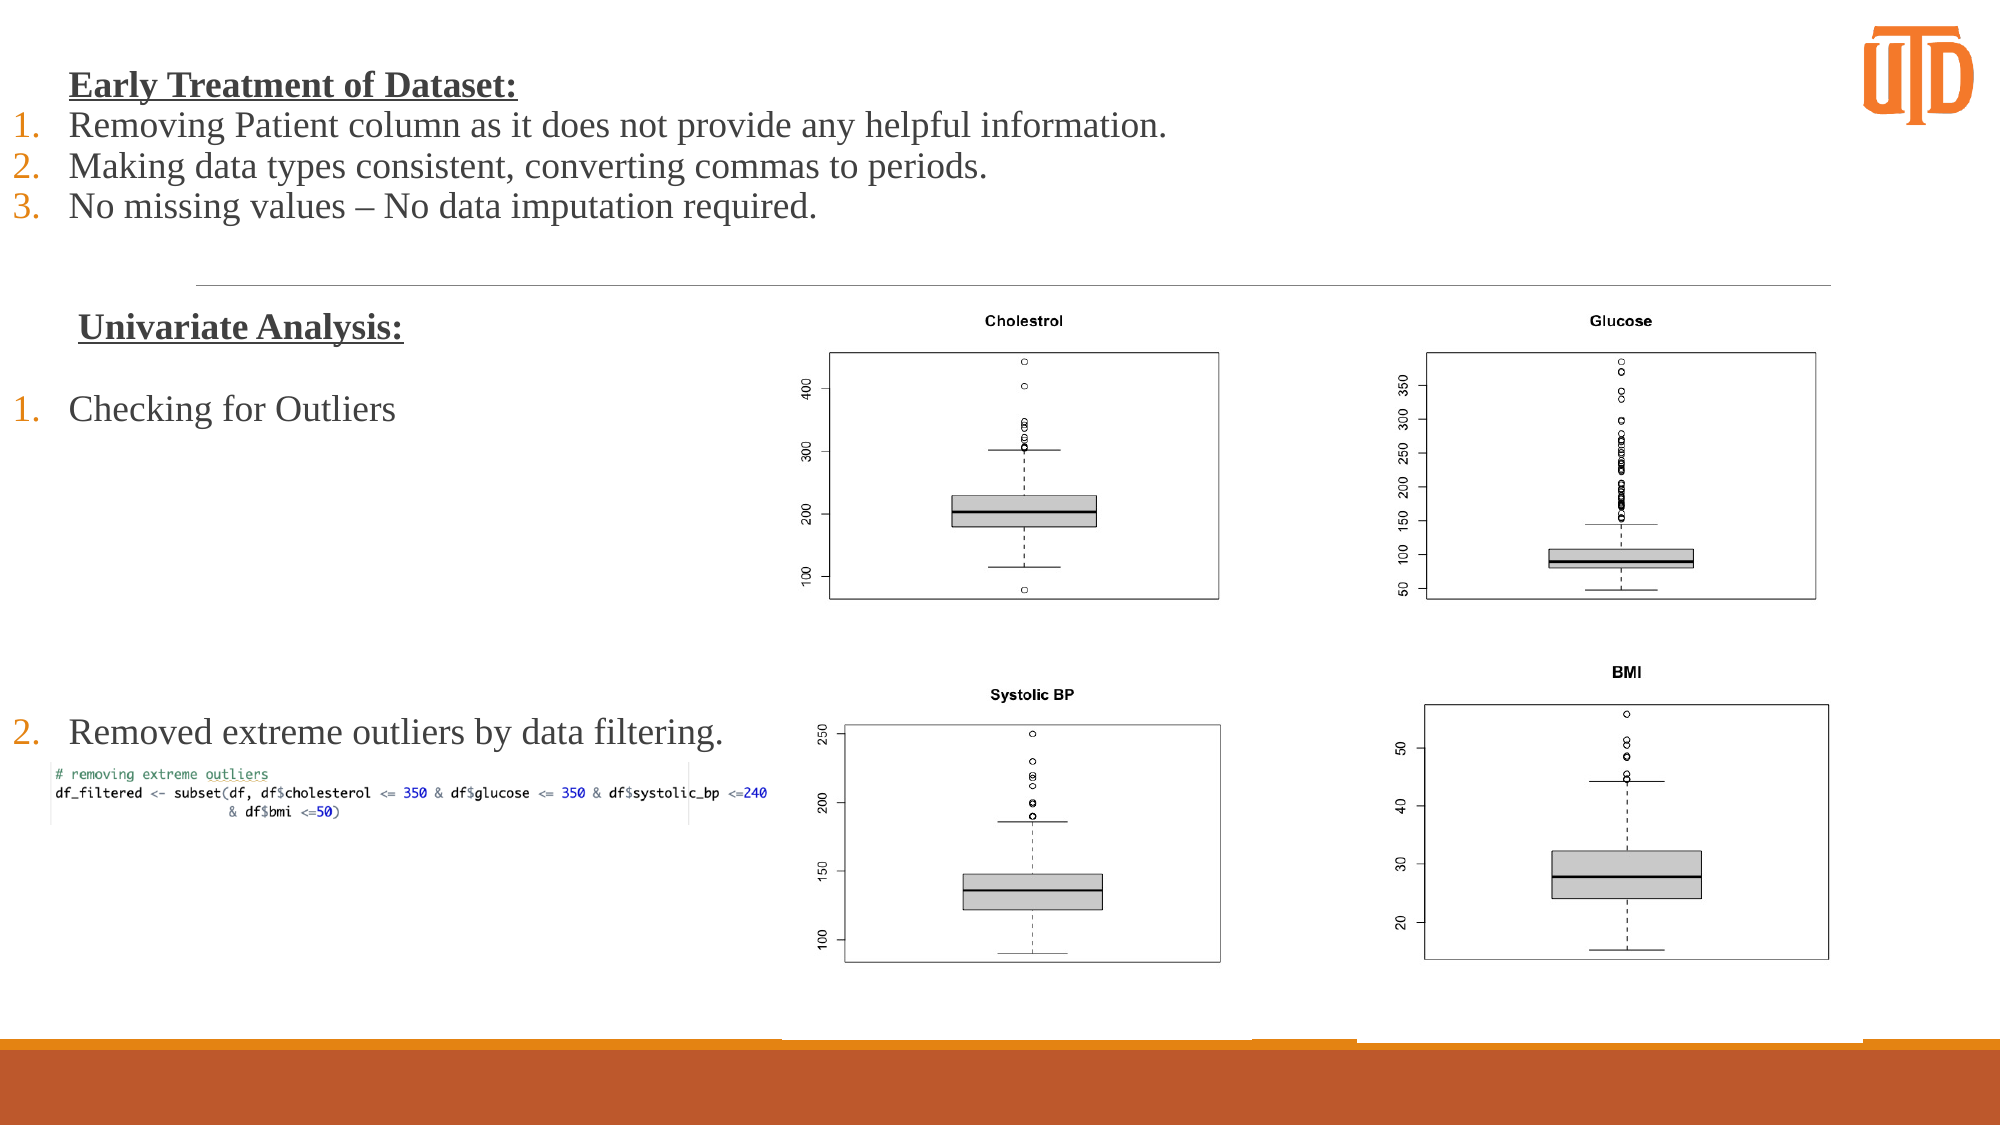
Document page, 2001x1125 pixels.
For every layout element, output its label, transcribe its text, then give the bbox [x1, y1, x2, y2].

picture [1357, 286, 1864, 1044]
picture [1829, 0, 2000, 163]
list Early Treatment of Dataset: Removing Patient column as it does not provide any helpful information. Making data types consistent, converting commas to periods. No missing values – No data imputation required. Univariate Analysis: Checking for Outliers Removed extreme outliers by data filtering. [12, 12, 1988, 1025]
picture [49, 286, 1253, 1041]
